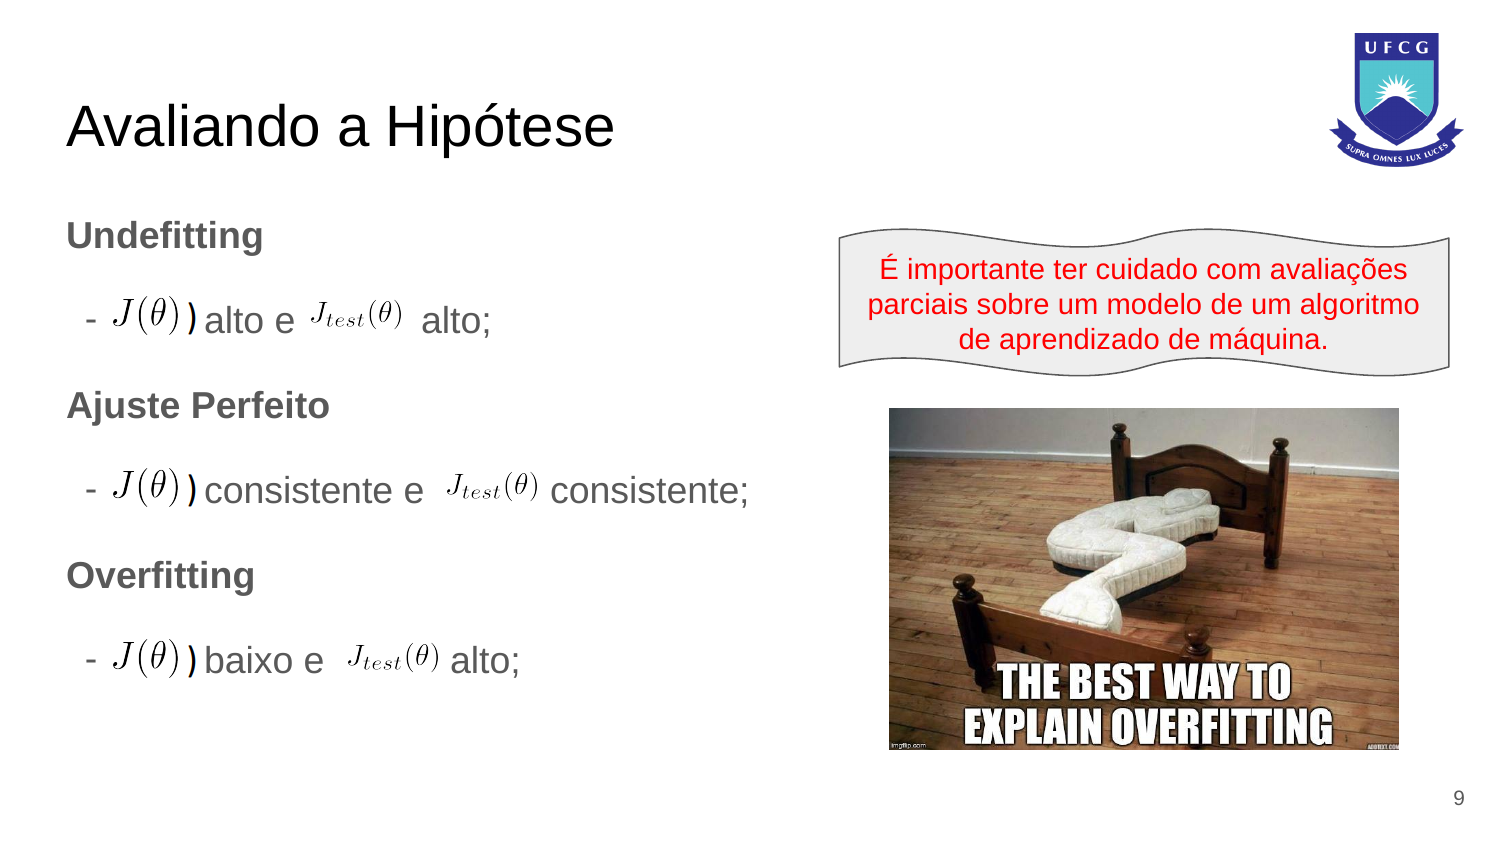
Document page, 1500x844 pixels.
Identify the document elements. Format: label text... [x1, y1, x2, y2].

picture [441, 465, 542, 511]
title Avaliando a Hipótese [51, 72, 1324, 167]
picture [111, 637, 199, 683]
picture [305, 294, 406, 339]
picture [111, 465, 199, 511]
picture [1329, 33, 1465, 168]
picture [111, 294, 199, 339]
picture [889, 408, 1400, 750]
text_box É importante ter cuidado com avaliações parciais sobre um modelo de um algoritmo de aprendizado de máquina. [839, 229, 1449, 376]
picture [342, 637, 443, 683]
slide_number ‹#› [1389, 764, 1480, 830]
list Undefitting alto e alto; Ajuste Perfeito consistente e consistente; Overfitting baixo e alto; [51, 189, 1449, 750]
